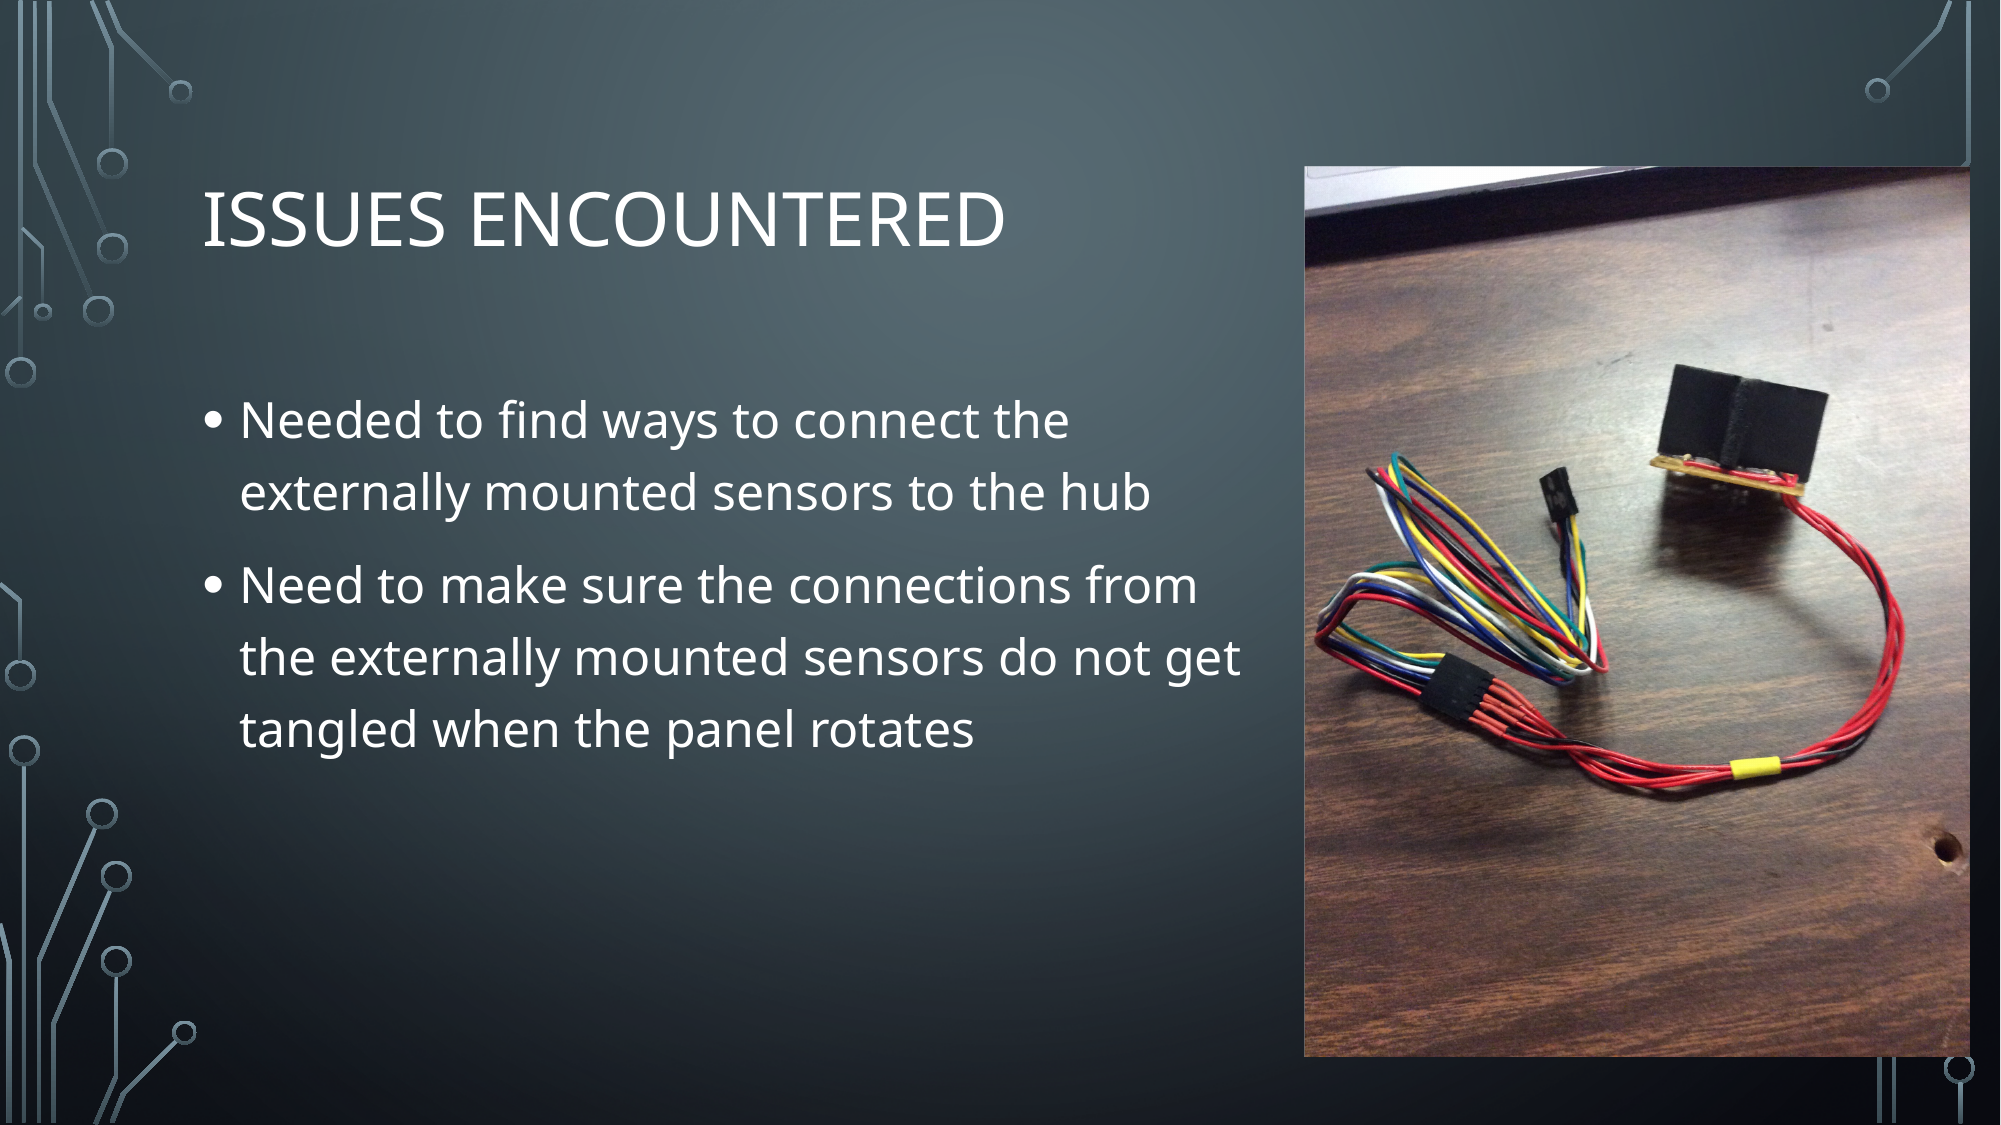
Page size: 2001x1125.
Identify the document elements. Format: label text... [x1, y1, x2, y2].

text_box Needed to find ways to connect the externally mounted sensors to the hub Need to make sure the connections from the externally mounted sensors do not get tangled when the panel rotates [187, 368, 1274, 950]
picture [1305, 167, 1970, 278]
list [1191, 278, 2000, 944]
title Issues Encountered [187, 101, 1813, 344]
picture [1305, 944, 1970, 1057]
